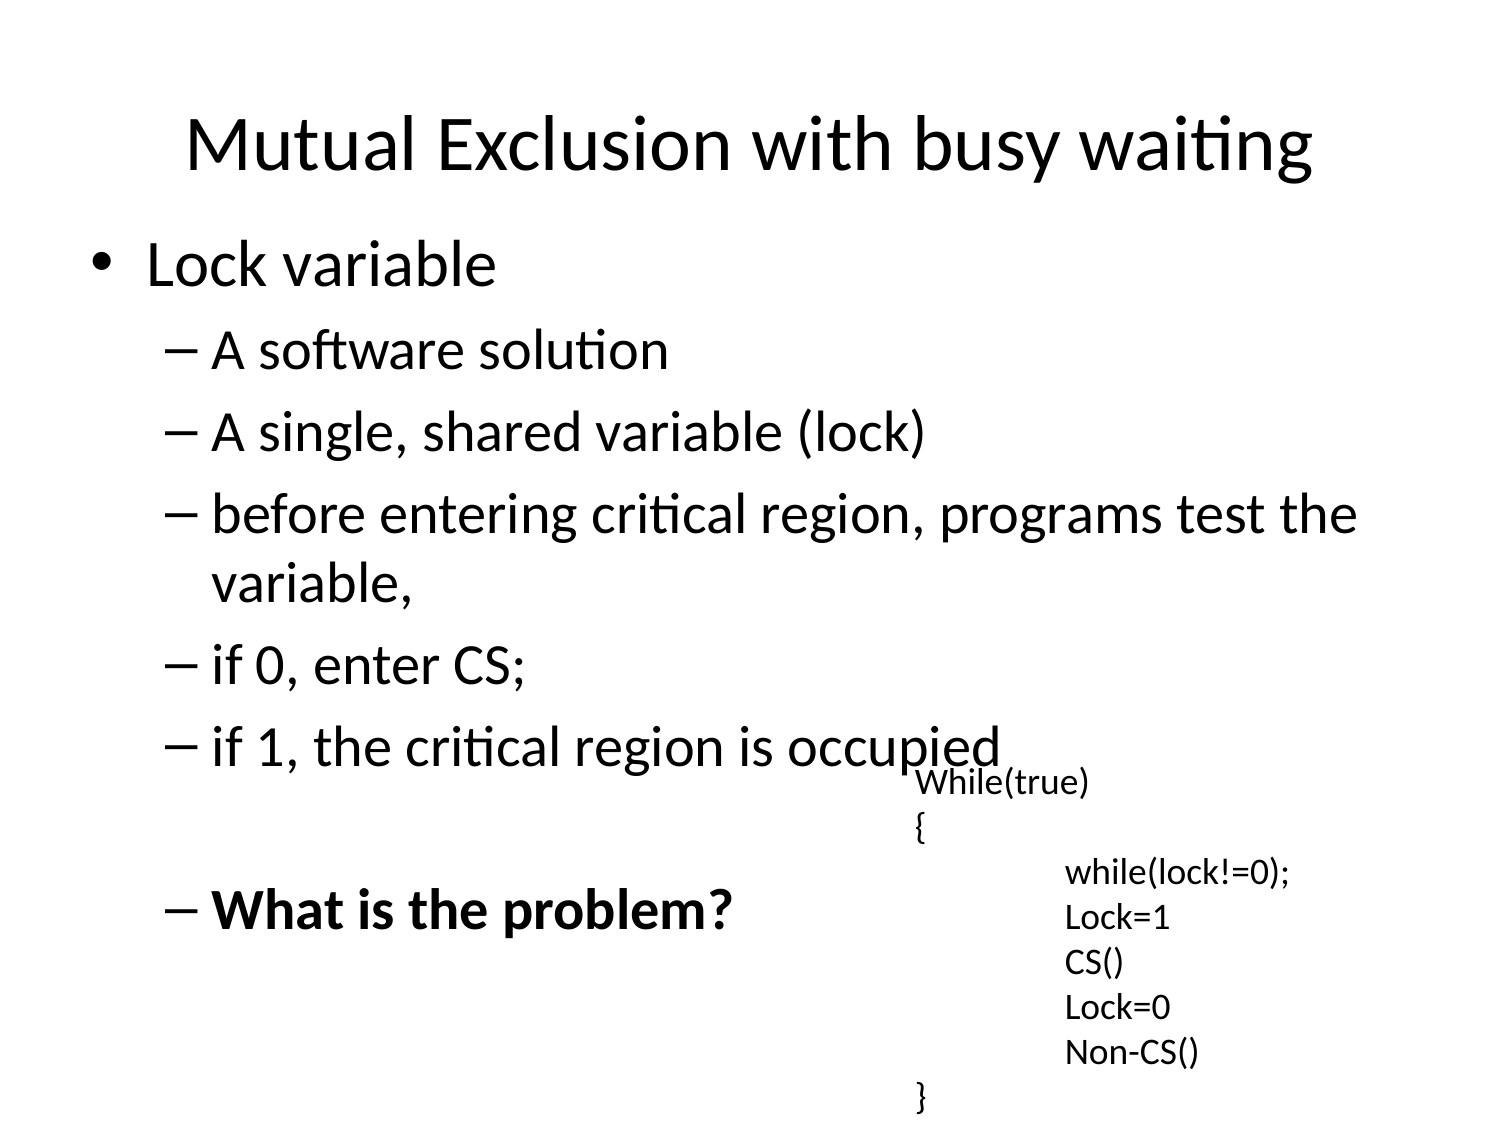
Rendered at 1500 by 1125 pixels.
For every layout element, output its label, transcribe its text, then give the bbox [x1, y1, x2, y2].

text_box While(true) { while(lock!=0); Lock=1 CS() Lock=0 Non-CS() } [900, 749, 1388, 1125]
list Lock variable A software solution A single, shared variable (lock) before entering critical region, programs test the variable, if 0, enter CS; if 1, the critical region is occupied What is the problem? [75, 212, 1425, 955]
title Mutual Exclusion with busy waiting [75, 45, 1425, 212]
